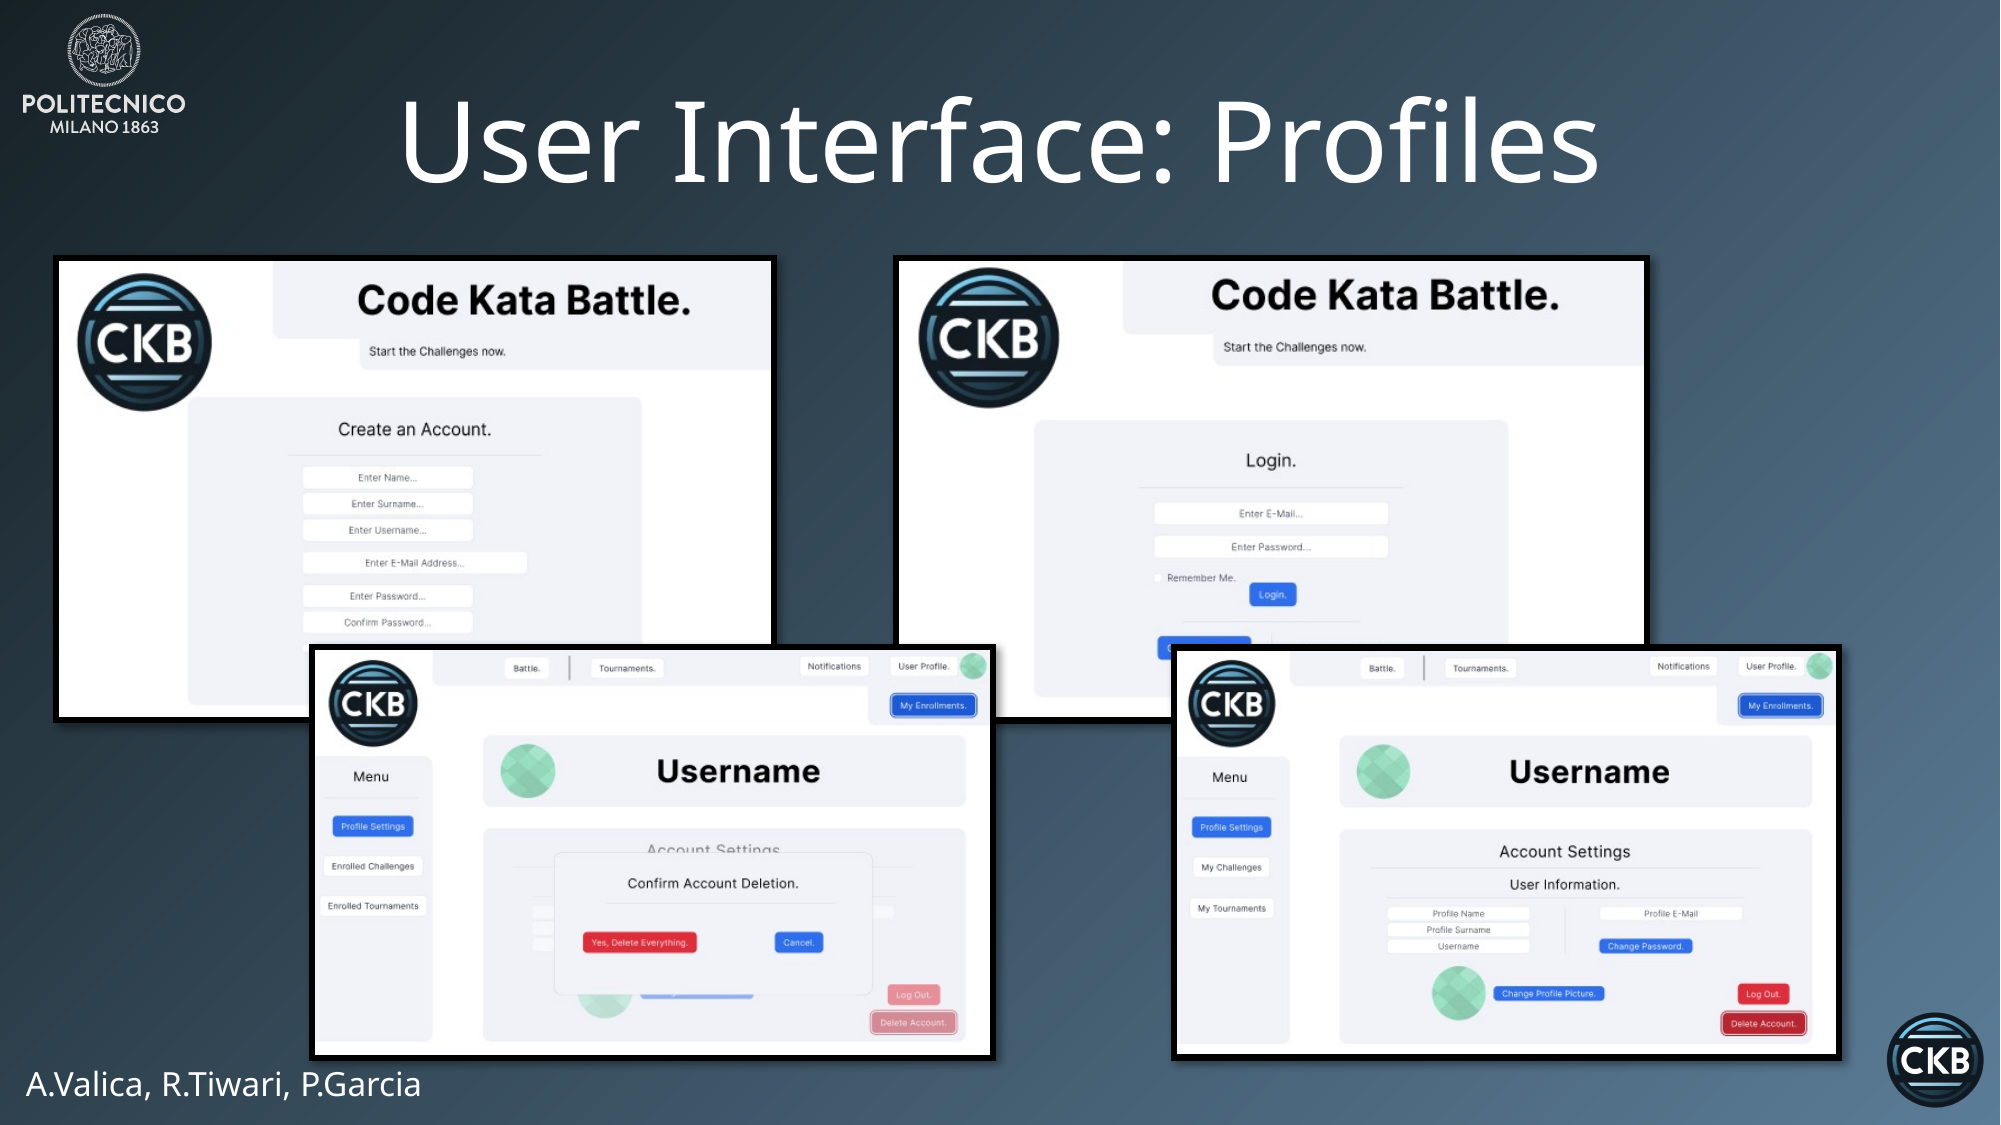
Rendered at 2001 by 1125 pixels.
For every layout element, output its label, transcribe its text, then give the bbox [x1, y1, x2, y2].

text_box A.Valica, R.Tiwari, P.Garcia [10, 1055, 439, 1111]
picture [23, 14, 185, 133]
picture [59, 260, 1837, 1055]
text_box [1869, 994, 2000, 1125]
text_box User Interface: Profiles [381, 62, 1619, 213]
